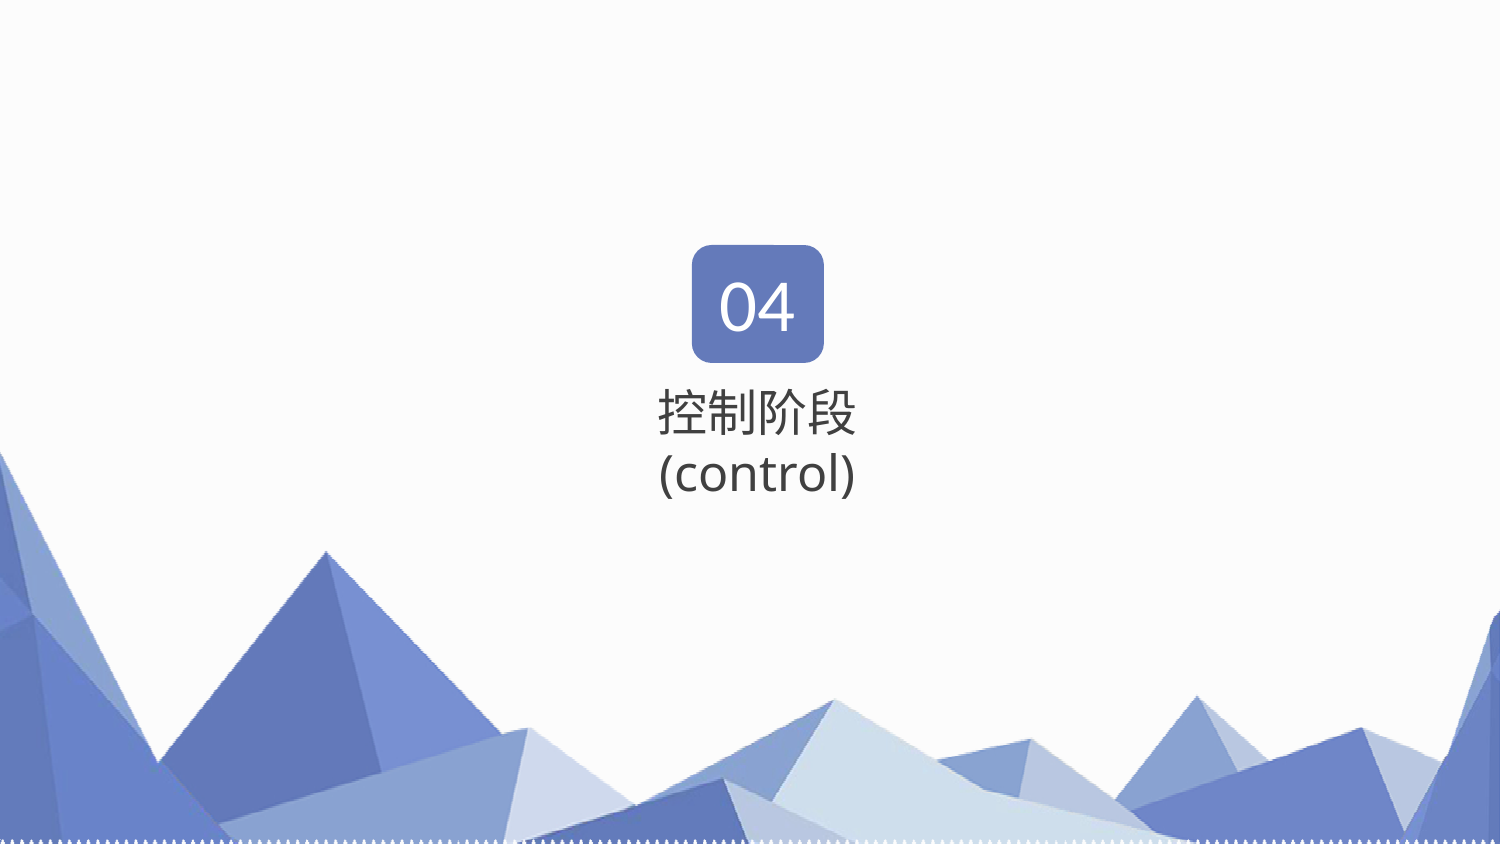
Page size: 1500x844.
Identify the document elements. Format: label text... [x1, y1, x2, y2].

picture [0, 421, 1500, 844]
text_box 控制阶段 (control) [646, 375, 870, 420]
text_box 04 [691, 244, 824, 363]
